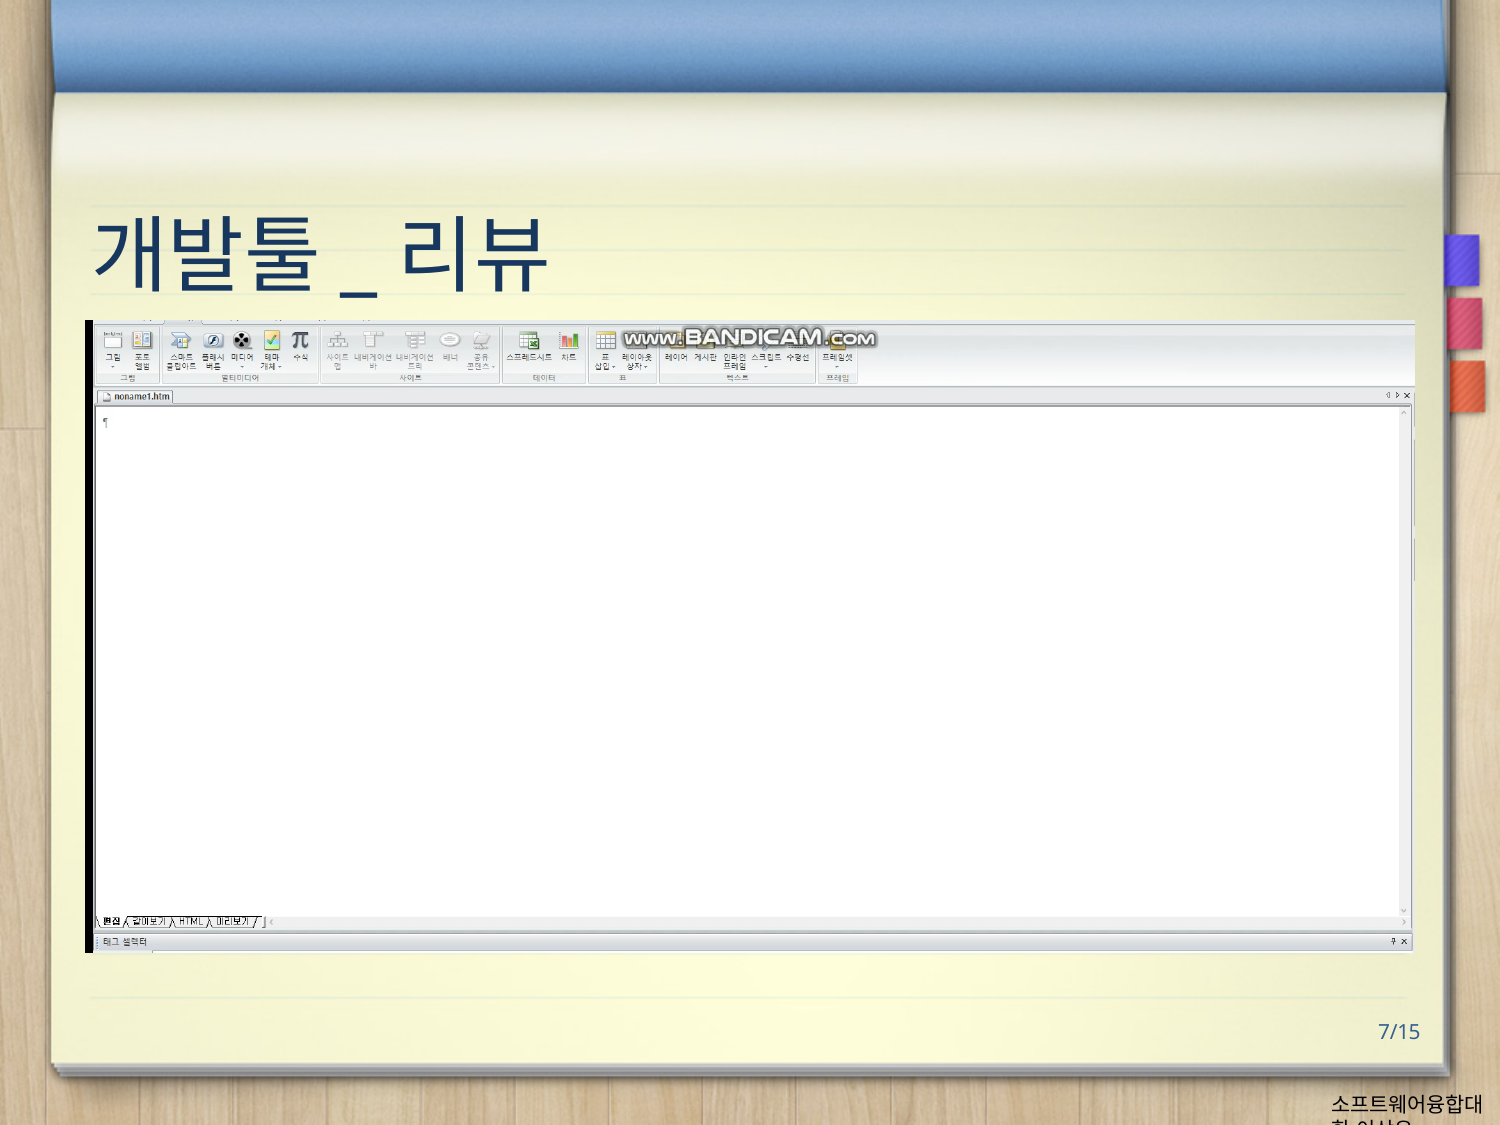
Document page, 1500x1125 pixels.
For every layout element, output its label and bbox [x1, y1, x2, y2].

picture [0, 0, 1500, 1125]
text_box [84, 318, 1416, 954]
